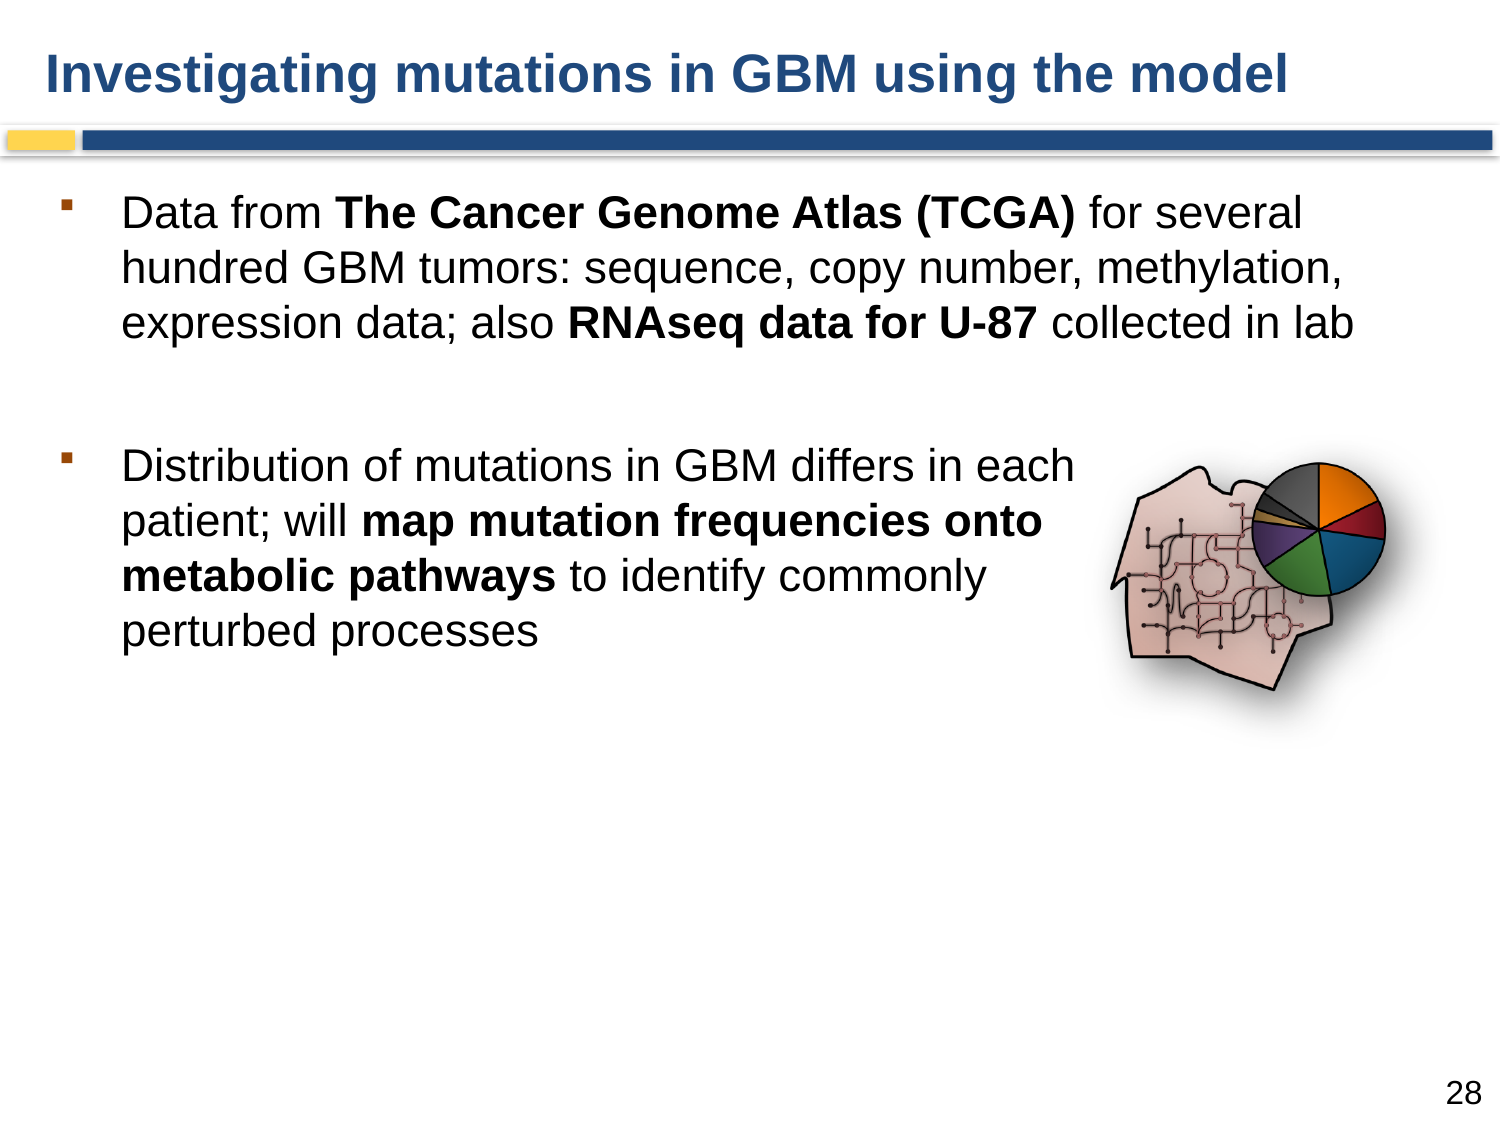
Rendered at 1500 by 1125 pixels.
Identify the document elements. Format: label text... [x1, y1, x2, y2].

text_box 28 [1424, 1063, 1500, 1125]
title Investigating mutations in GBM using the model [37, 24, 1463, 118]
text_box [1087, 462, 1403, 697]
list Data from The Cancer Genome Atlas (TCGA) for several hundred GBM tumors: sequence, copy number, methylation, expression data; also RNAseq data for U-87 collected in lab Distribution of mutations in GBM differs in each patient; will map mutation frequencies onto metabolic pathways to identify commonly perturbed processes [37, 174, 1463, 1013]
